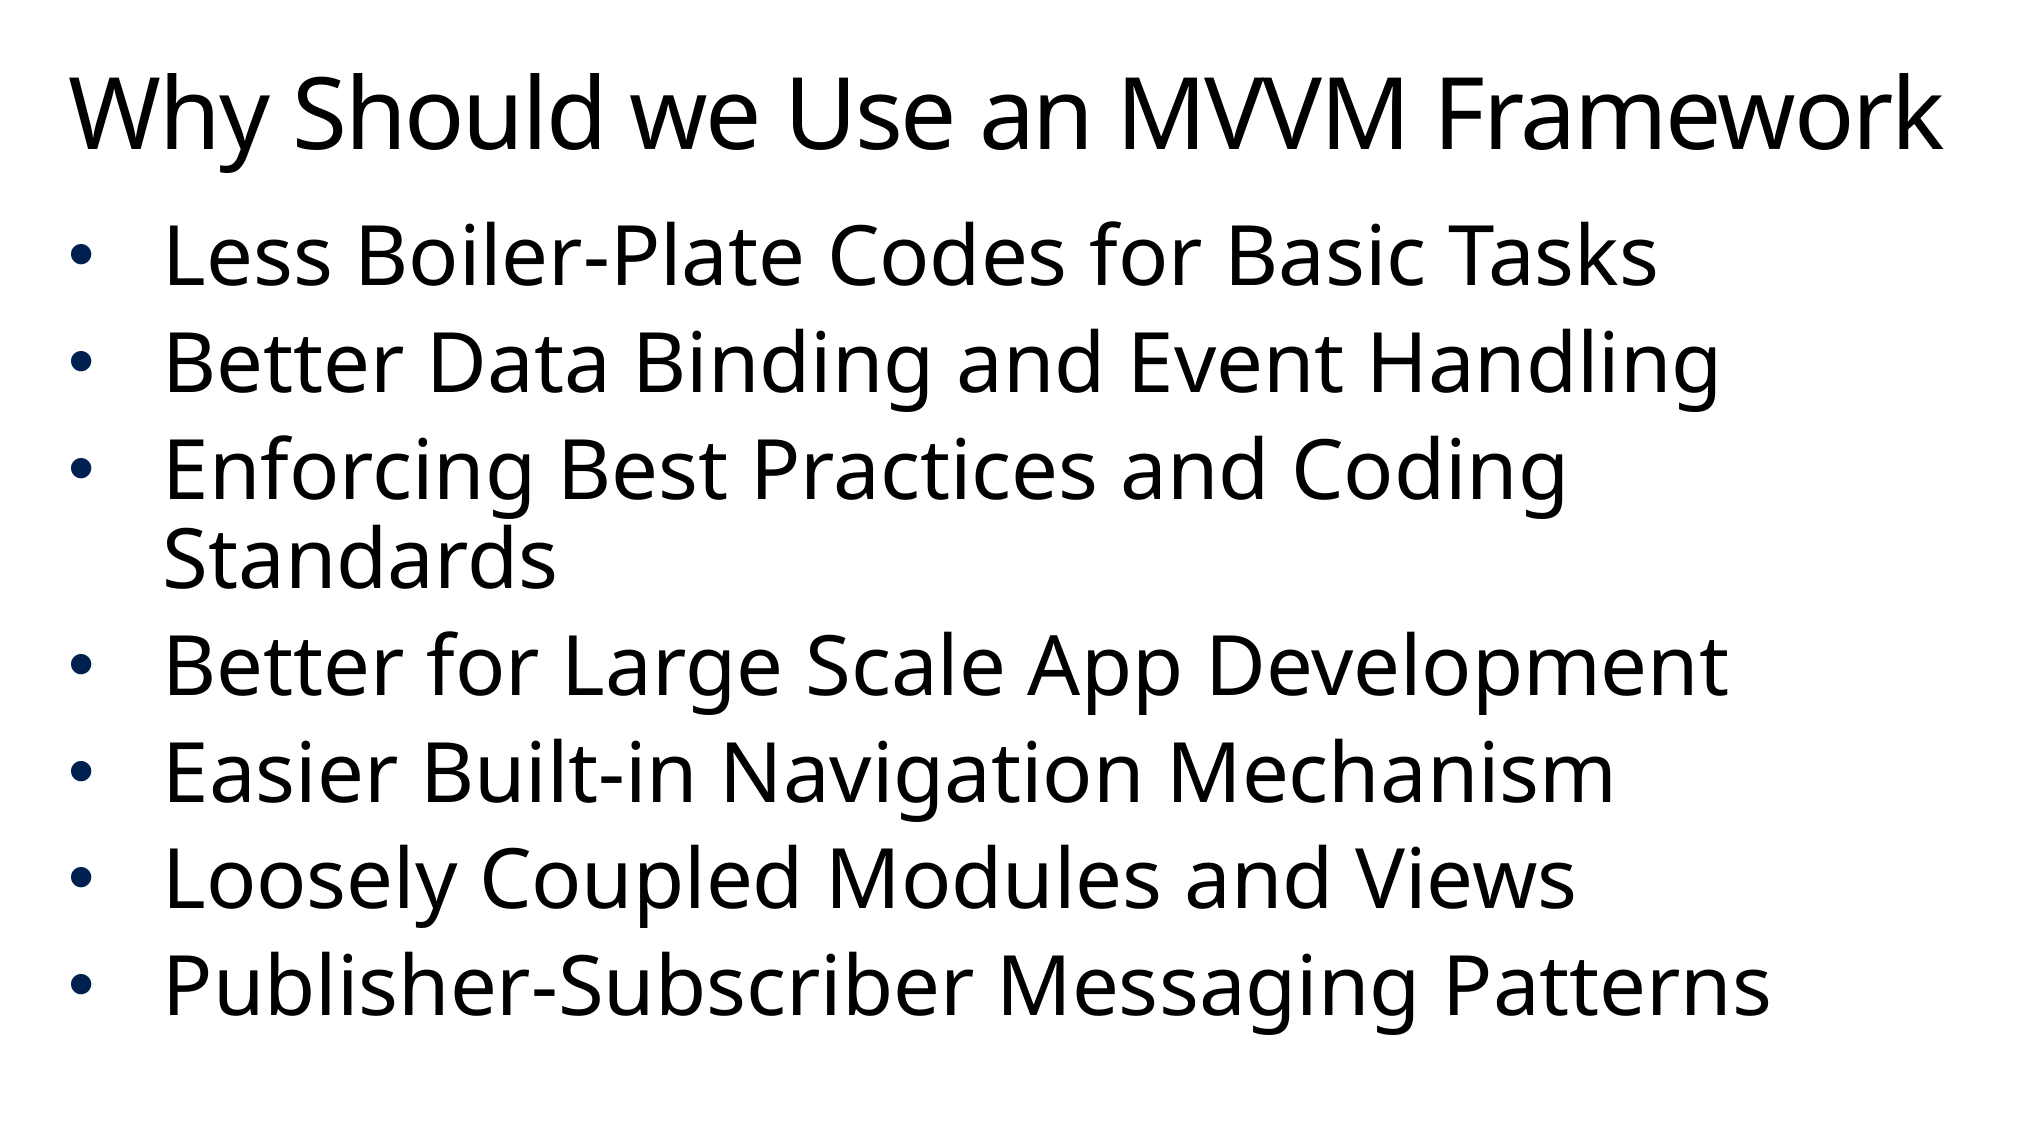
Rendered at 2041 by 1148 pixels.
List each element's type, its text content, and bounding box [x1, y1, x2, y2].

title Why Should we Use an MVVM Framework [45, 48, 1996, 198]
list Less Boiler-Plate Codes for Basic Tasks Better Data Binding and Event Handling Enforcing Best Practices and Coding Standards Better for Large Scale App Development Easier Built-in Navigation Mechanism Loosely Coupled Modules and Views Publisher-Subscriber Messaging Patterns [45, 198, 1996, 987]
